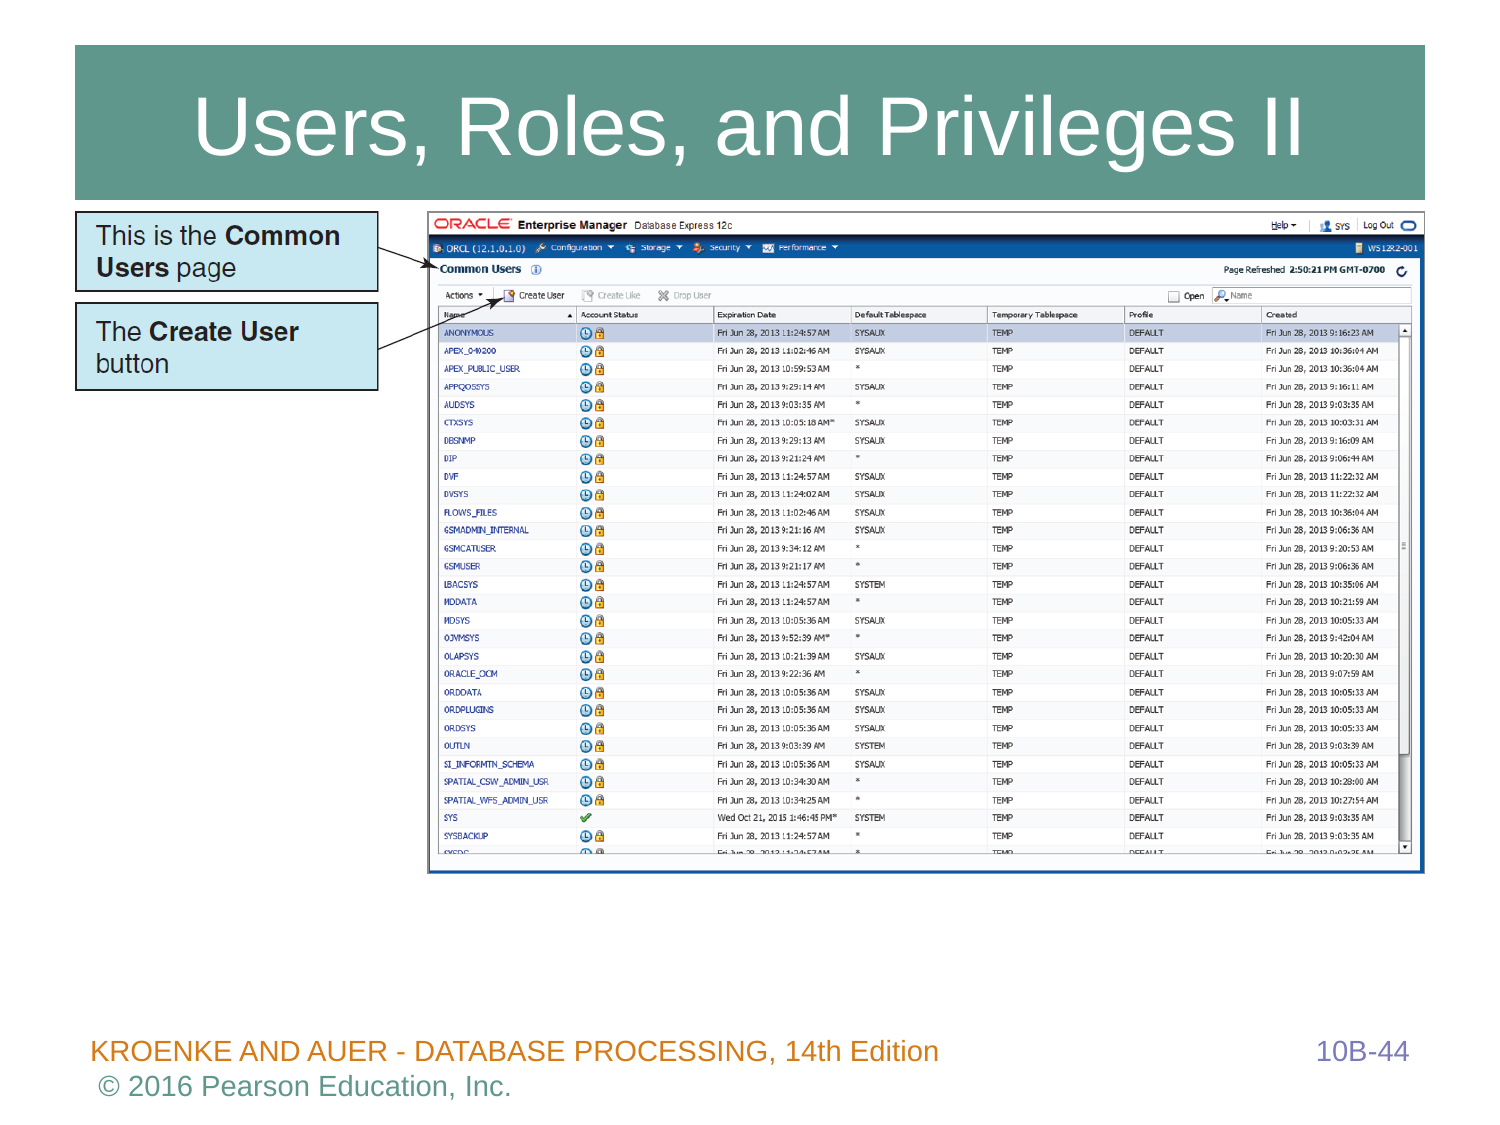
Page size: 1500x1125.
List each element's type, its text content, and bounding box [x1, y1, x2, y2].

picture [74, 211, 1426, 875]
footer KROENKE AND AUER - DATABASE PROCESSING, 14th Edition © 2016 Pearson Education, Inc. [74, 1024, 963, 1104]
slide_number 10B-44 [1074, 1024, 1426, 1103]
title Users, Roles, and Privileges II [74, 44, 1426, 201]
